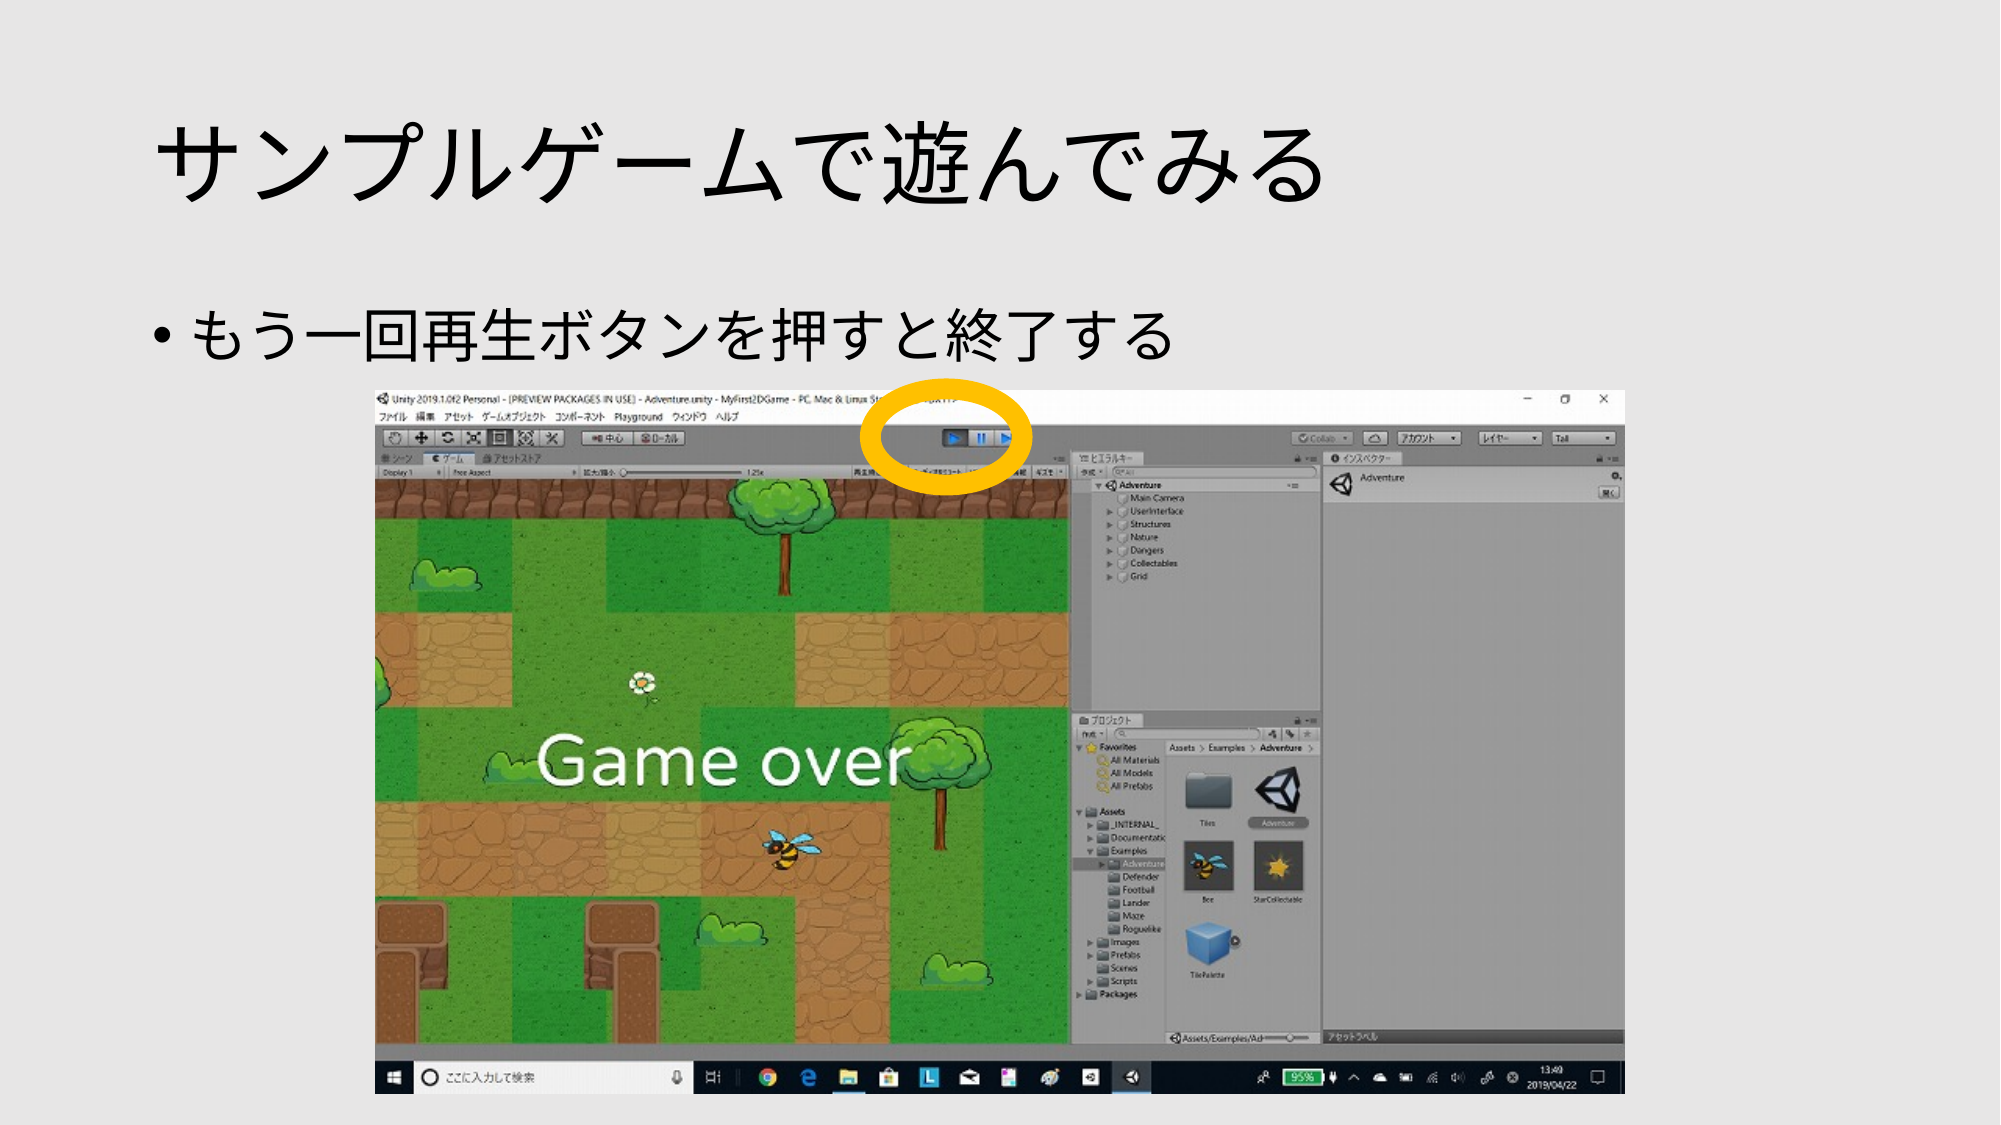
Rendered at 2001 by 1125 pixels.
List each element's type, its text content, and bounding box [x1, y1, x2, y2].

picture [374, 390, 1625, 1094]
list もう一回再生ボタンを押すと終了する [137, 299, 1863, 1014]
title サンプルゲームで遊んでみる [137, 59, 1863, 278]
slide_number [1412, 1042, 1863, 1103]
